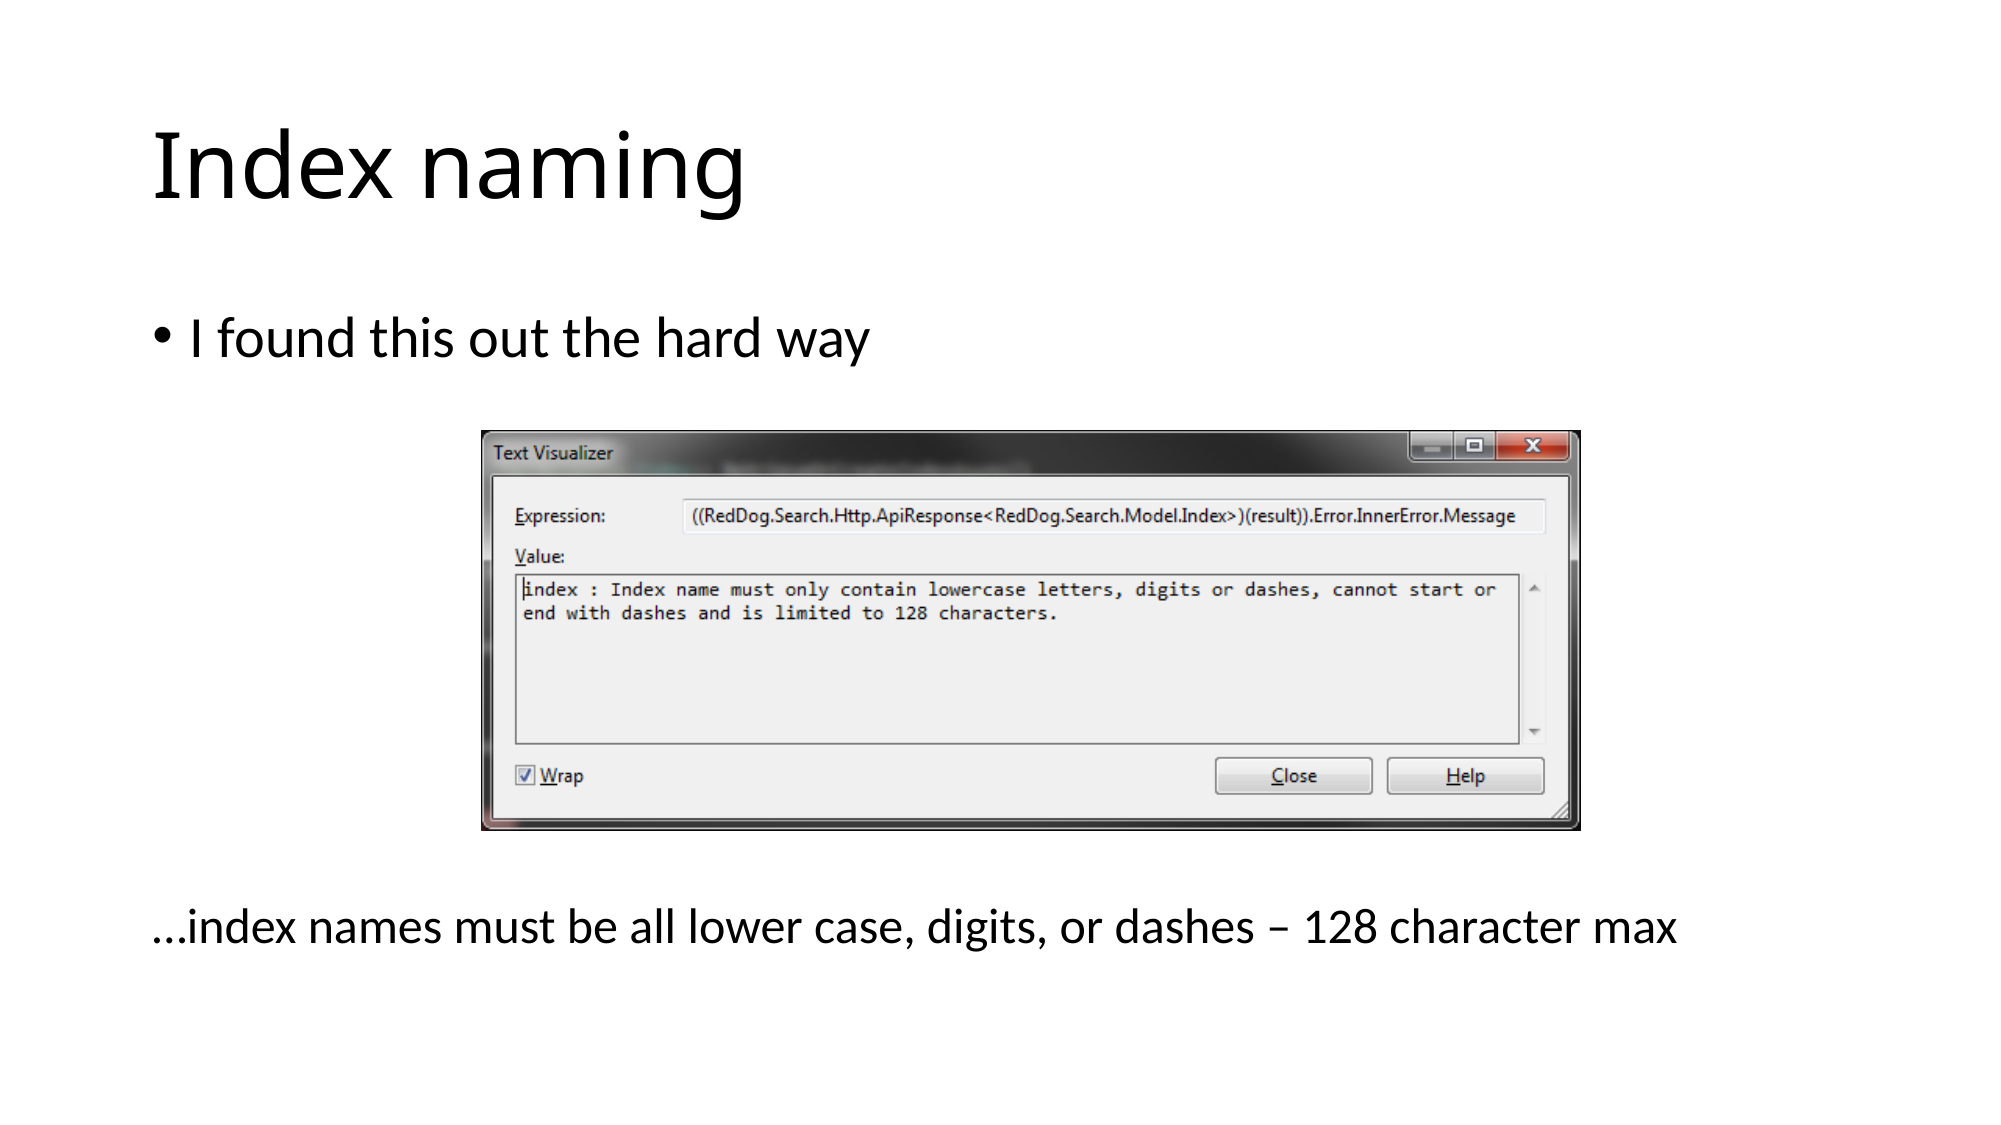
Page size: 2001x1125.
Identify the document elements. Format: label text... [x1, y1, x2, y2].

picture [480, 430, 1581, 831]
title Index naming [137, 59, 1863, 278]
list I found this out the hard way …index names must be all lower case, digits, or dashes – 128 character max [137, 299, 1863, 1014]
